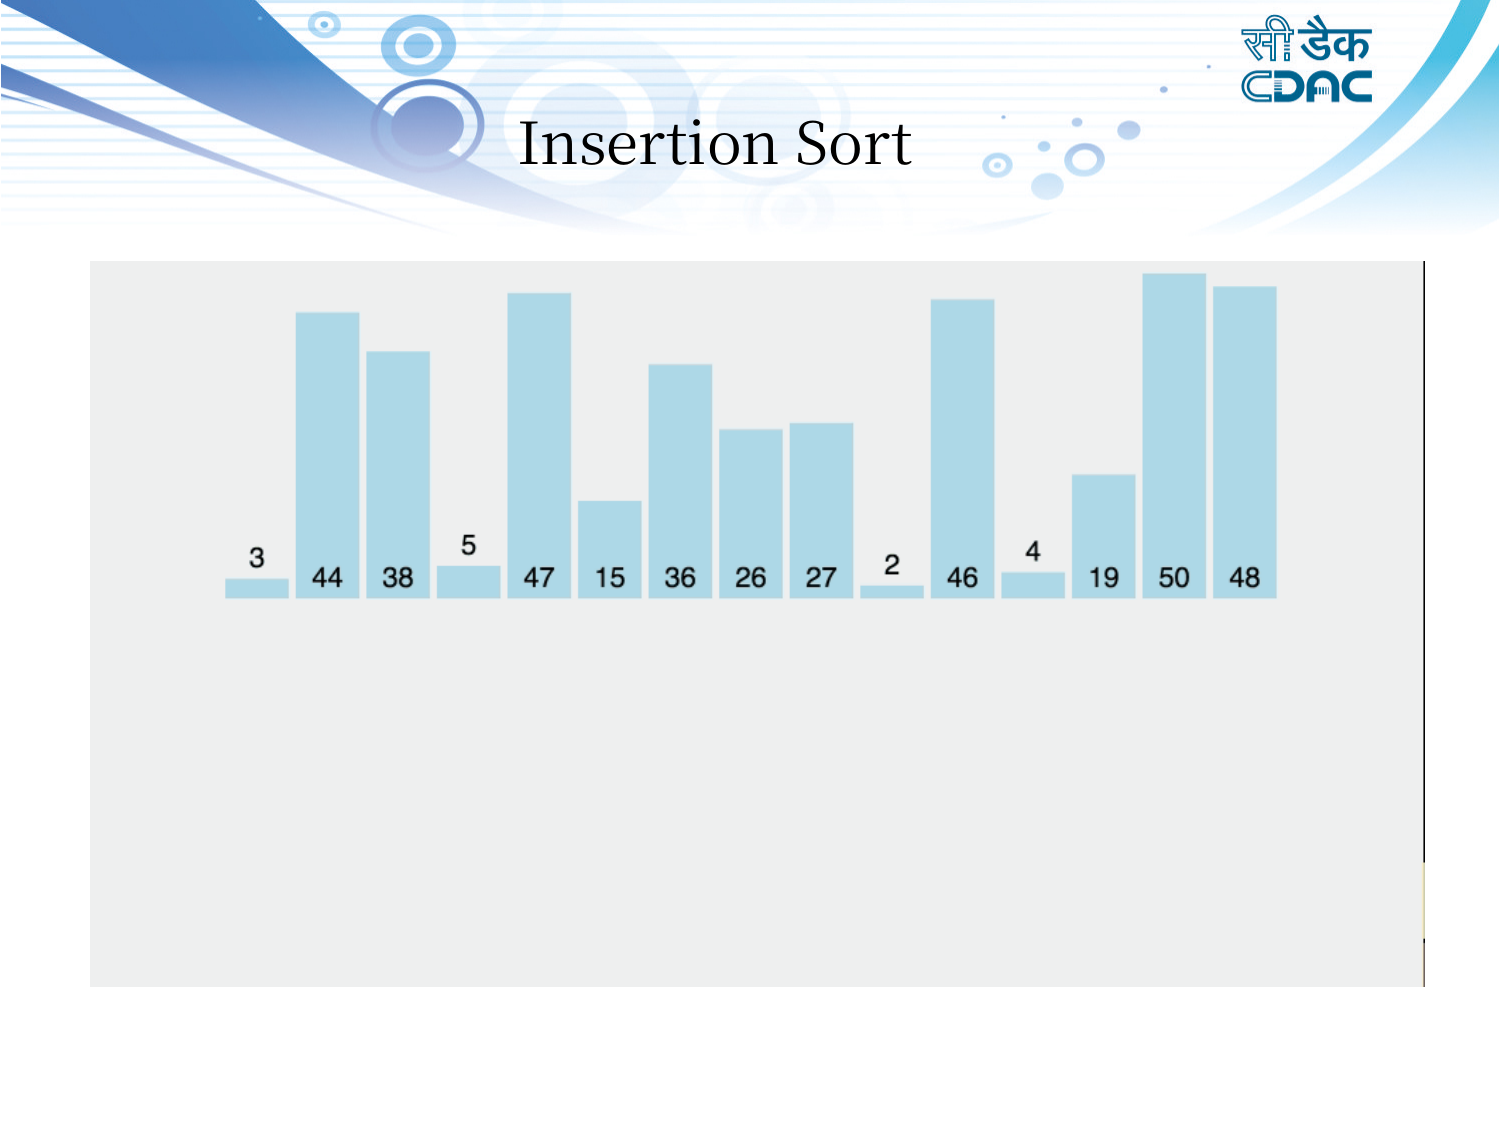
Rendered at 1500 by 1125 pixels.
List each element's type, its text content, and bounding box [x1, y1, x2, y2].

title Insertion Sort [90, 47, 1339, 235]
picture [1, 0, 1499, 987]
